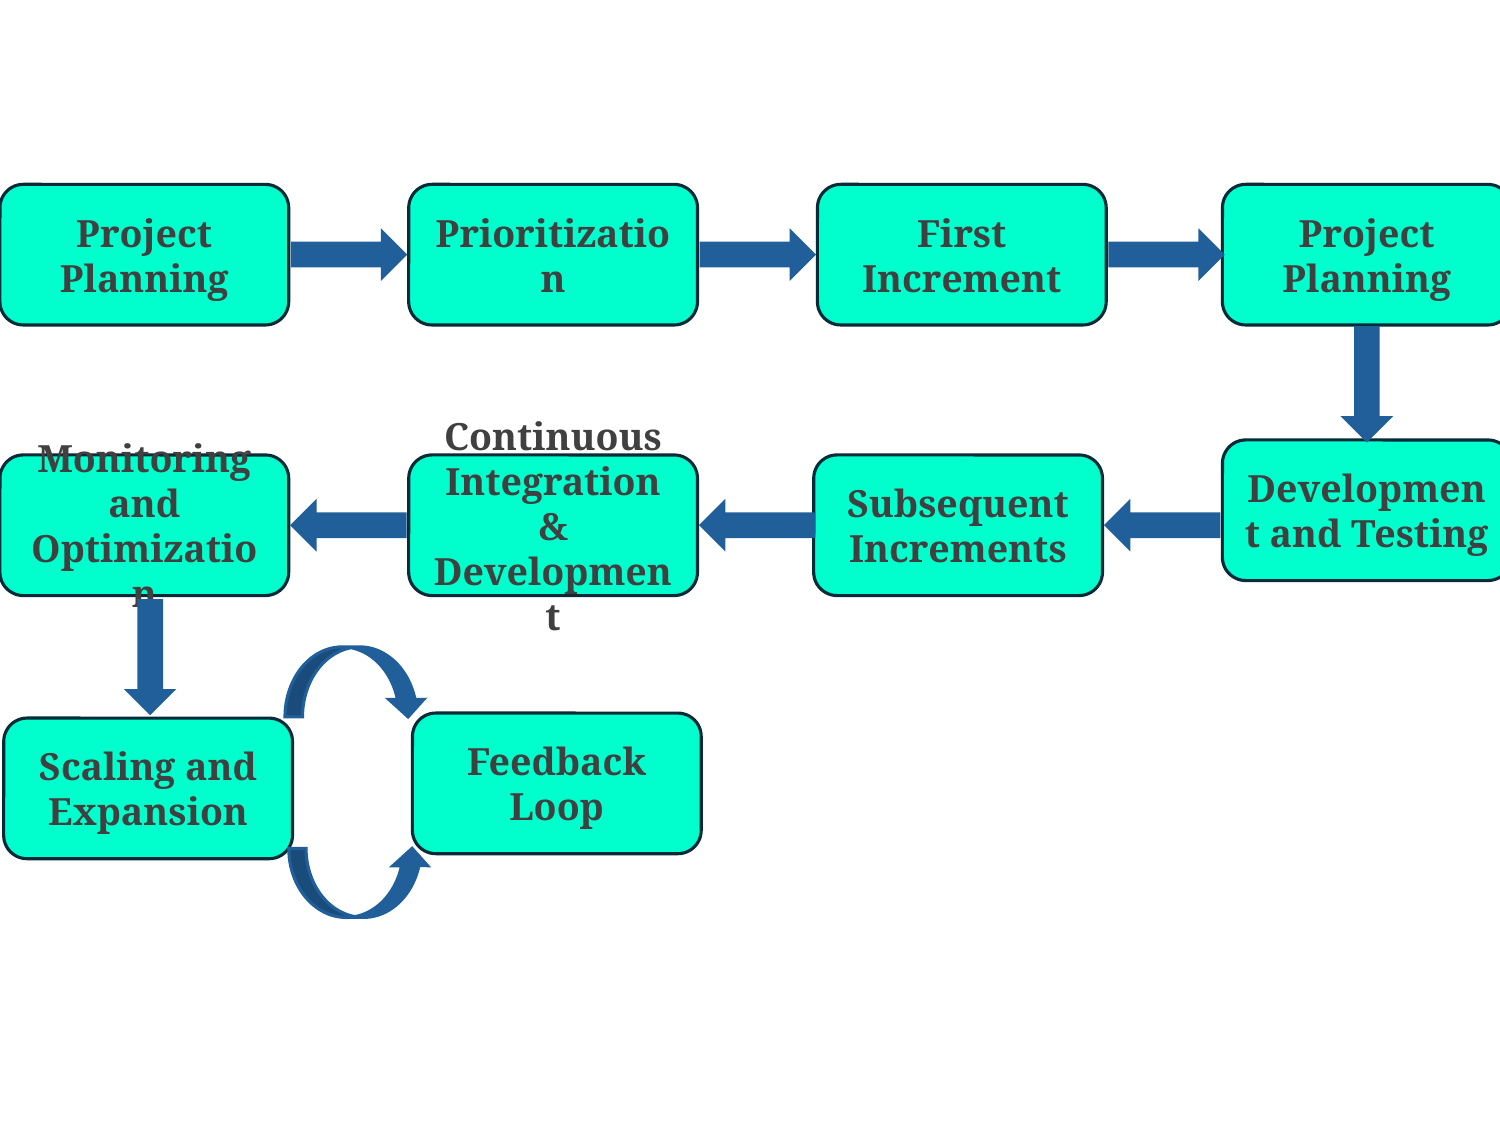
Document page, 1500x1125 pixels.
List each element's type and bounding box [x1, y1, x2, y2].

text_box [0, 183, 1500, 919]
